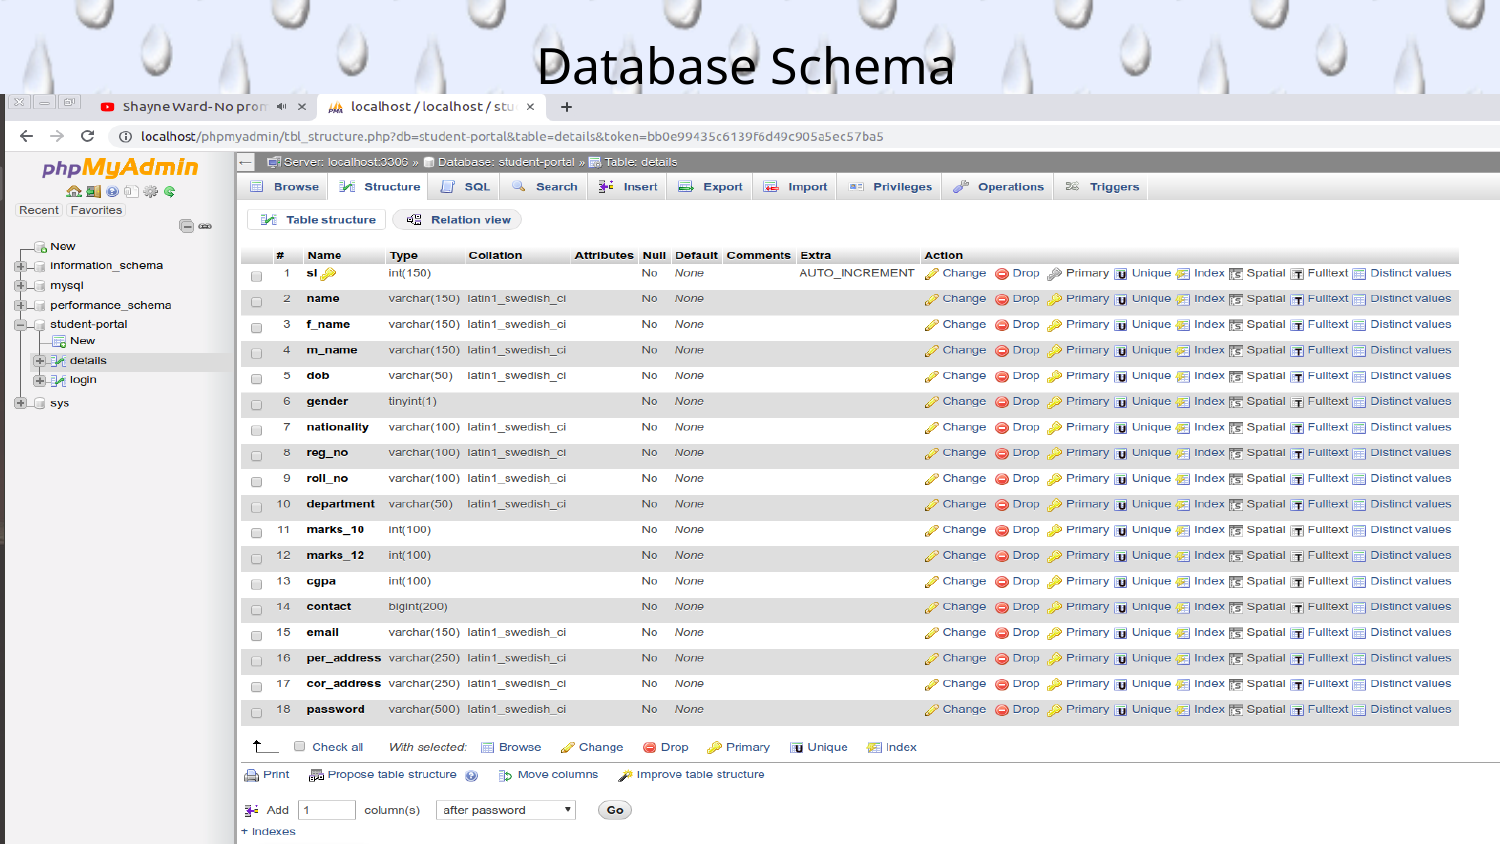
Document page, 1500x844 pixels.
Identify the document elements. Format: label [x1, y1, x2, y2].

picture [0, 94, 1500, 844]
text_box [522, 23, 945, 89]
